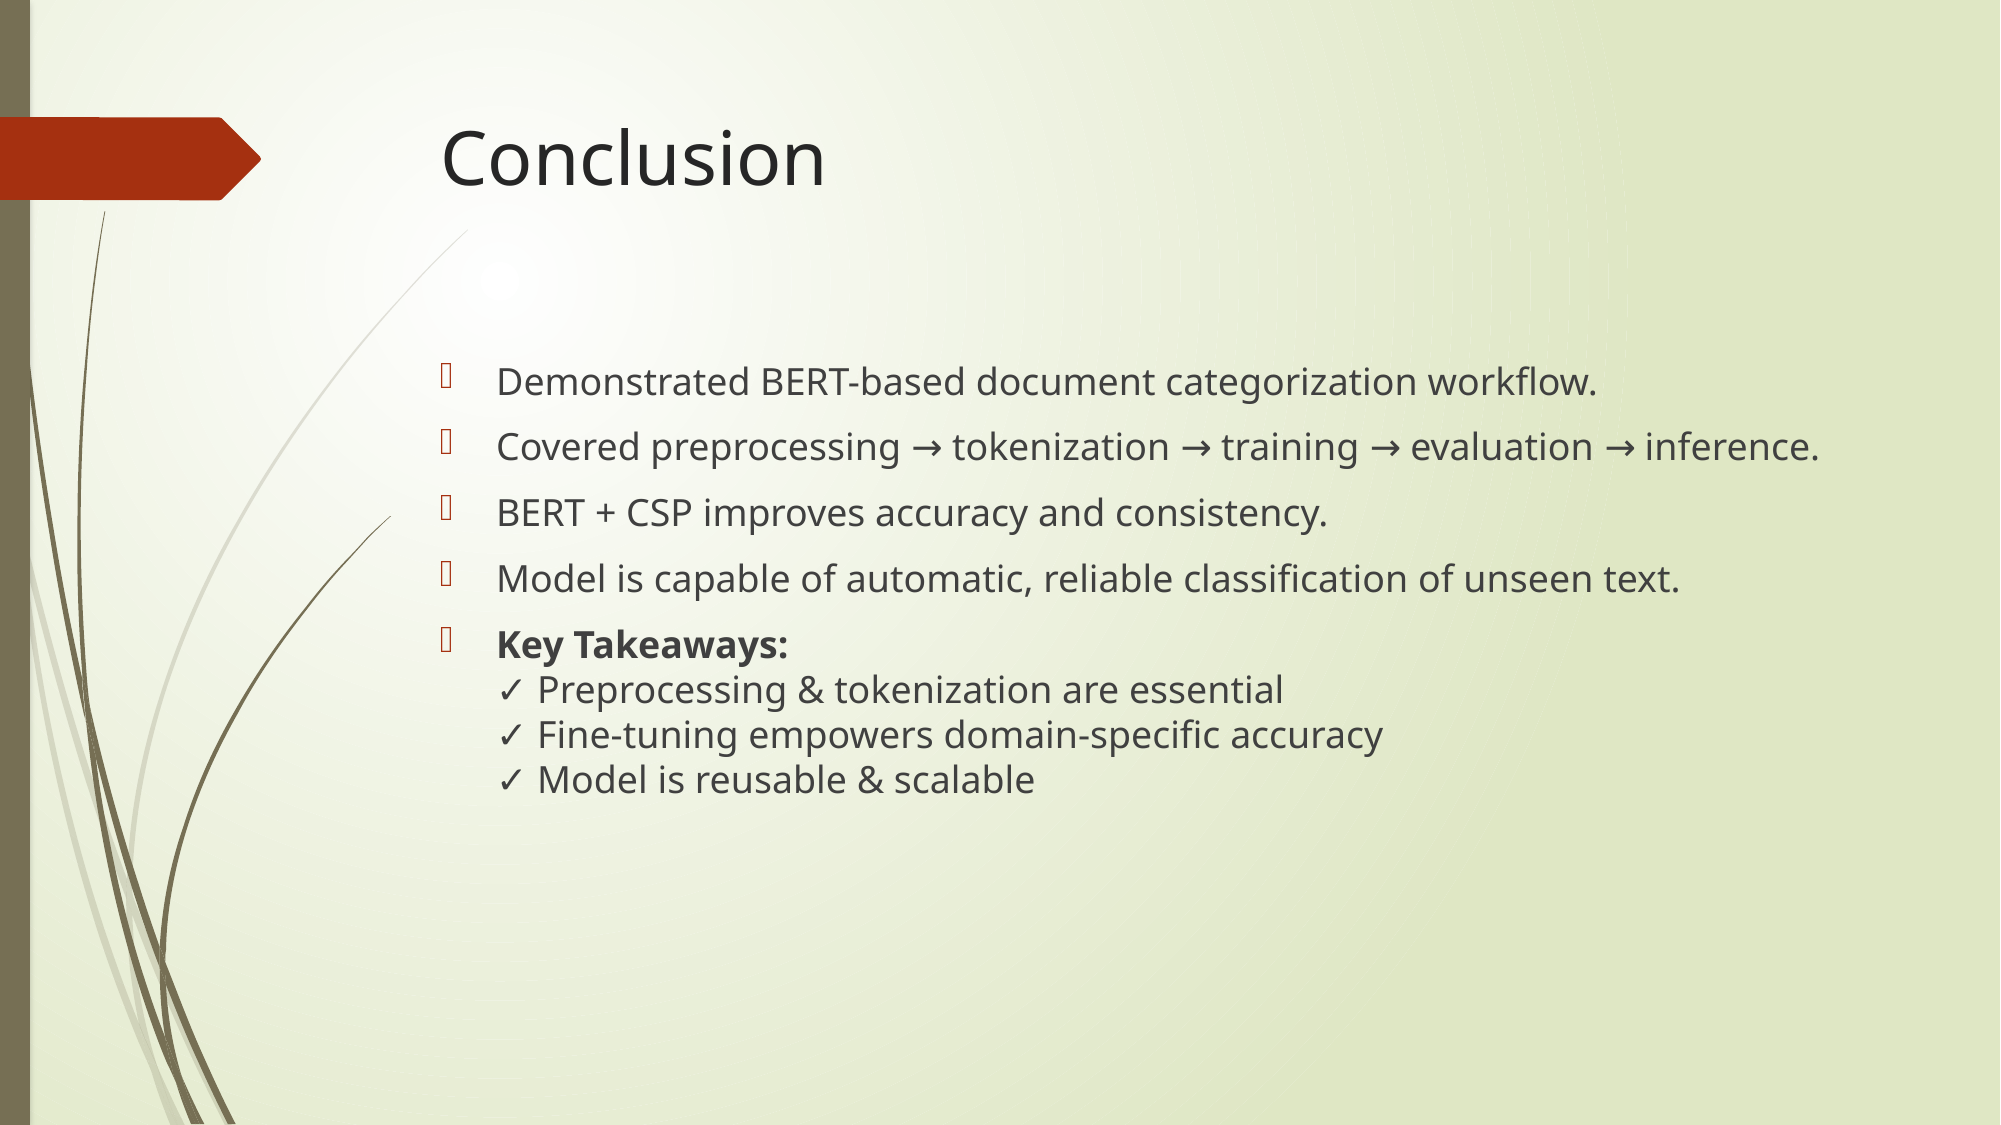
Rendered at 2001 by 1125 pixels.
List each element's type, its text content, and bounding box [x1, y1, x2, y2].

title Conclusion [425, 102, 1888, 313]
list Demonstrated BERT-based document categorization workflow. Covered preprocessing → tokenization → training → evaluation → inference. BERT + CSP improves accuracy and consistency. Model is capable of automatic, reliable classification of unseen text. Key Takeaways: ✓ Preprocessing & tokenization are essential ✓ Fine-tuning empowers domain-specific accuracy ✓ Model is reusable & scalable [424, 350, 1888, 970]
